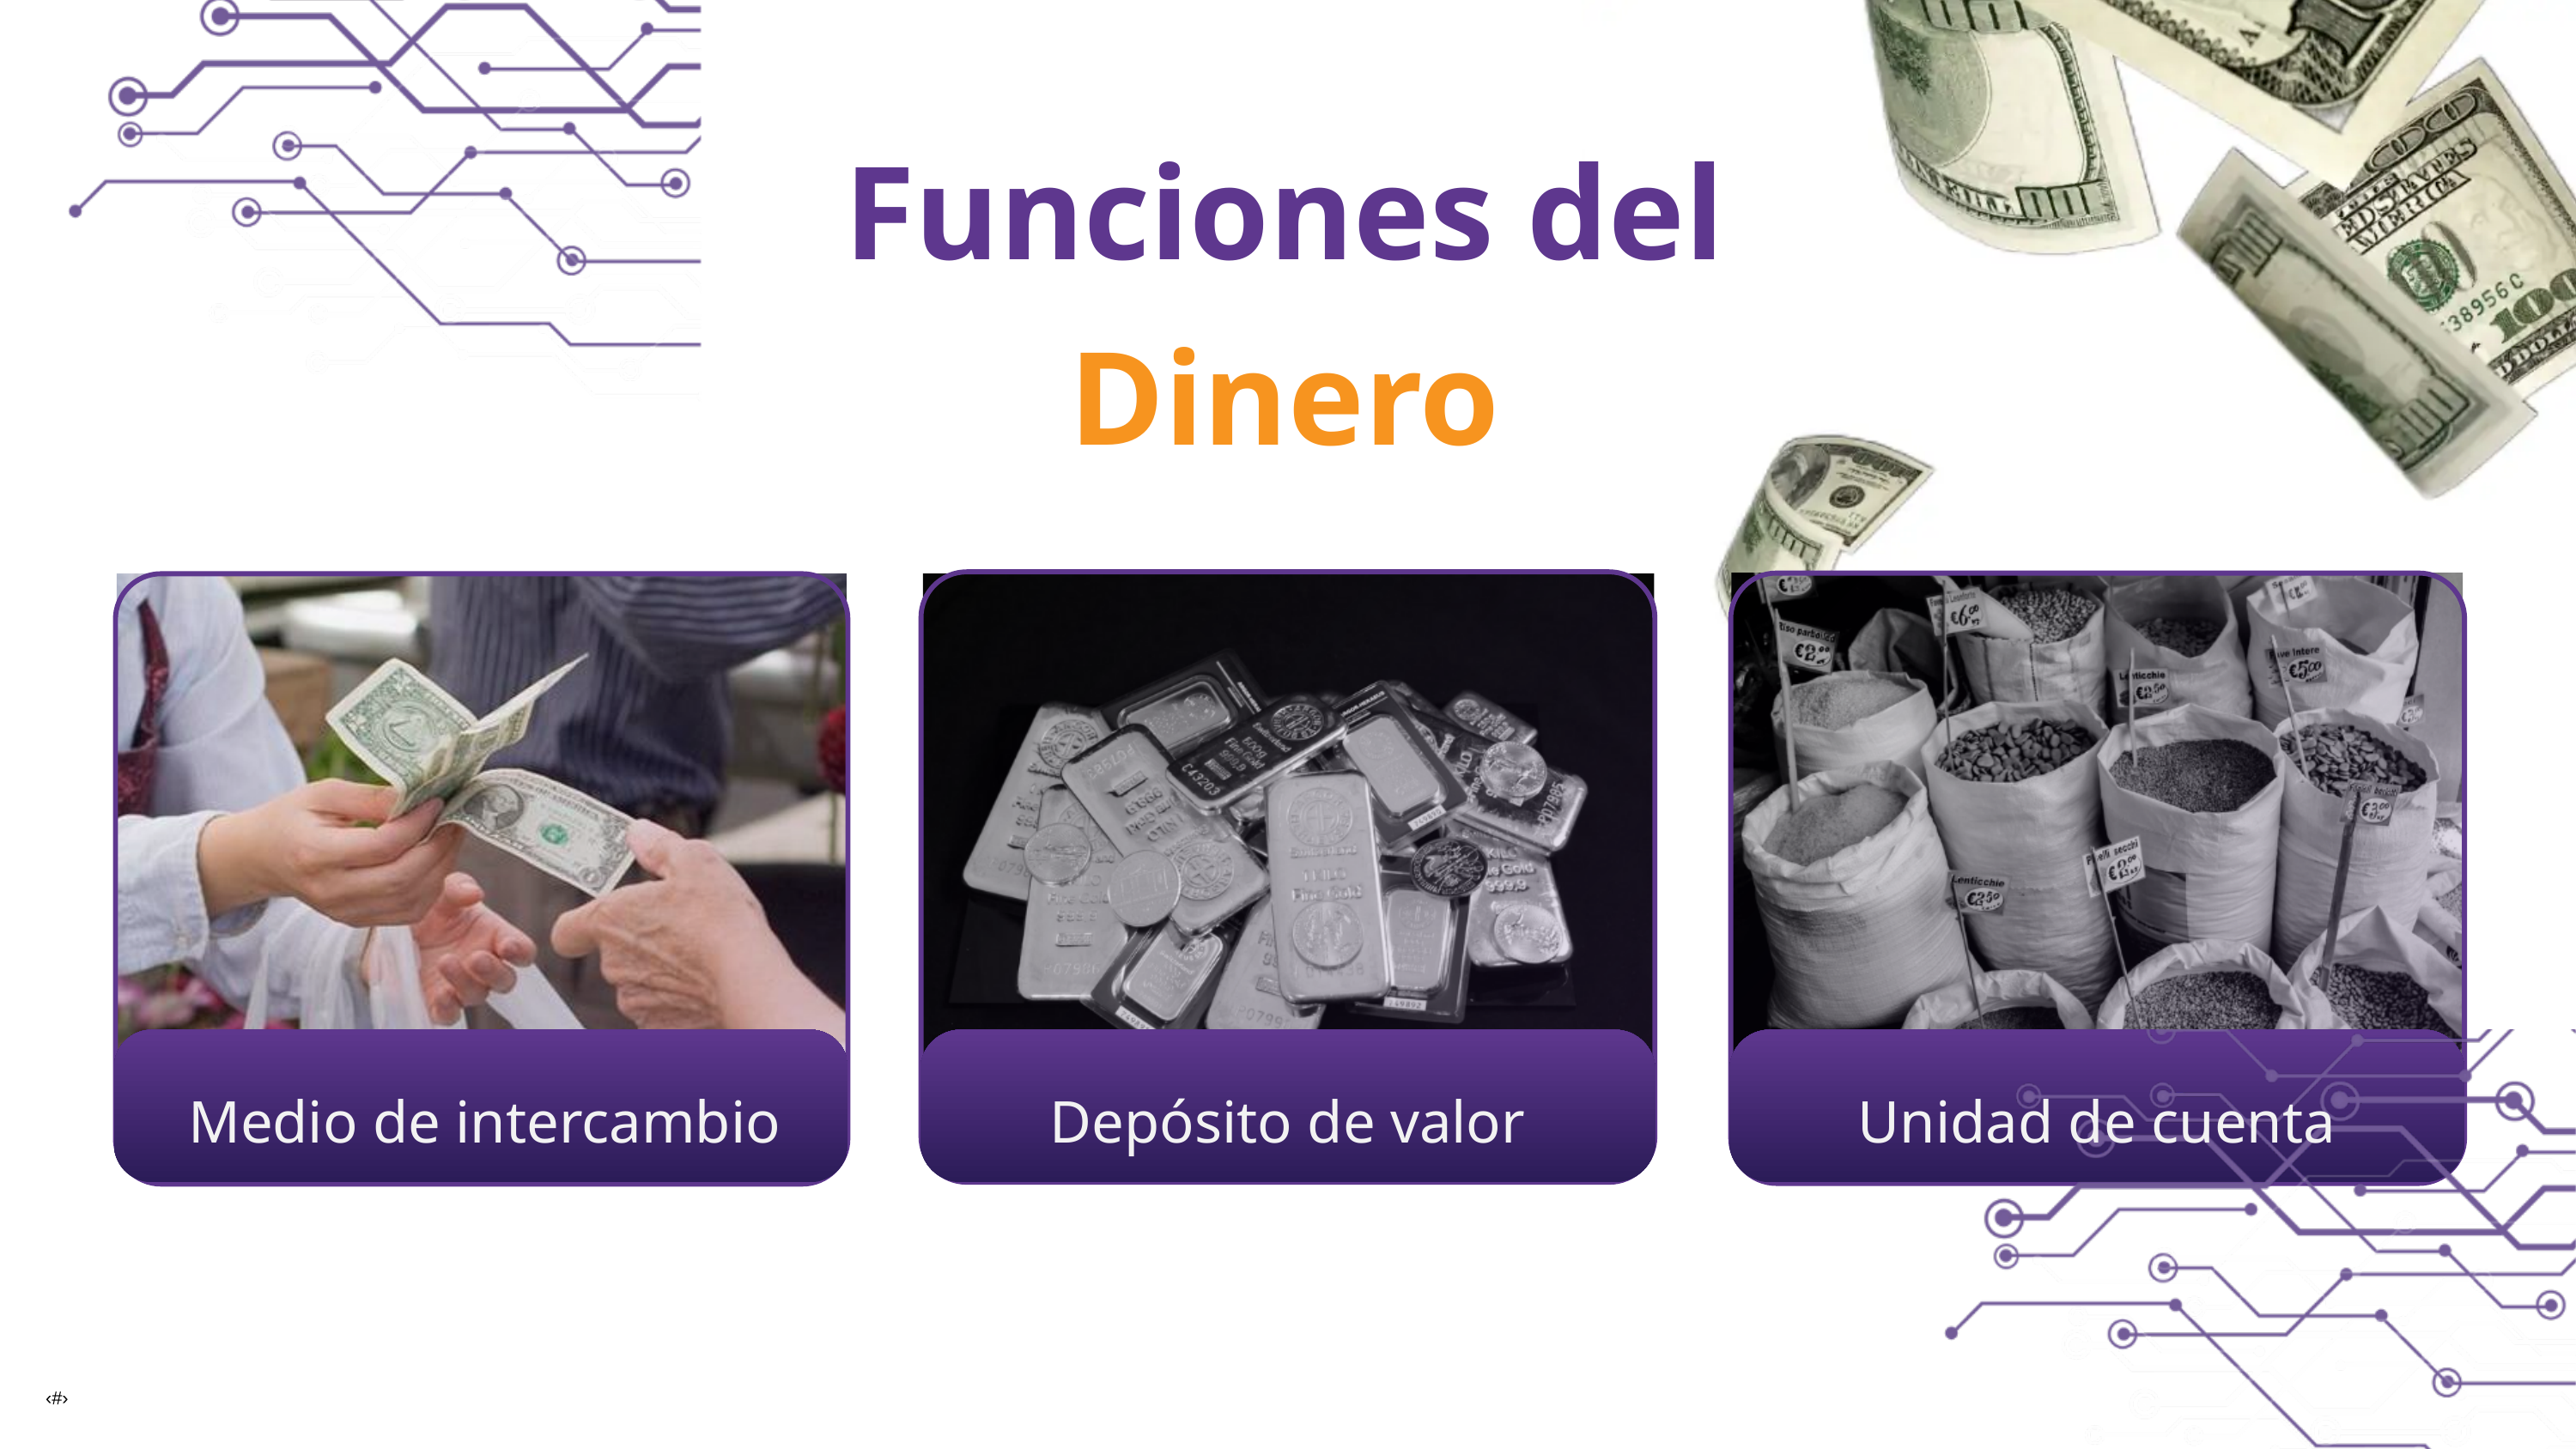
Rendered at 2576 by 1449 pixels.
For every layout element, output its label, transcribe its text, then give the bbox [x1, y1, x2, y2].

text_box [1728, 570, 2468, 1186]
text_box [0, 1339, 115, 1449]
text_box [918, 568, 1658, 1185]
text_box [112, 571, 851, 1187]
text_box [1874, 1029, 2576, 1449]
text_box [1582, 0, 2576, 682]
text_box [0, 0, 702, 443]
text_box Funciones del Dinero [702, 100, 1868, 471]
